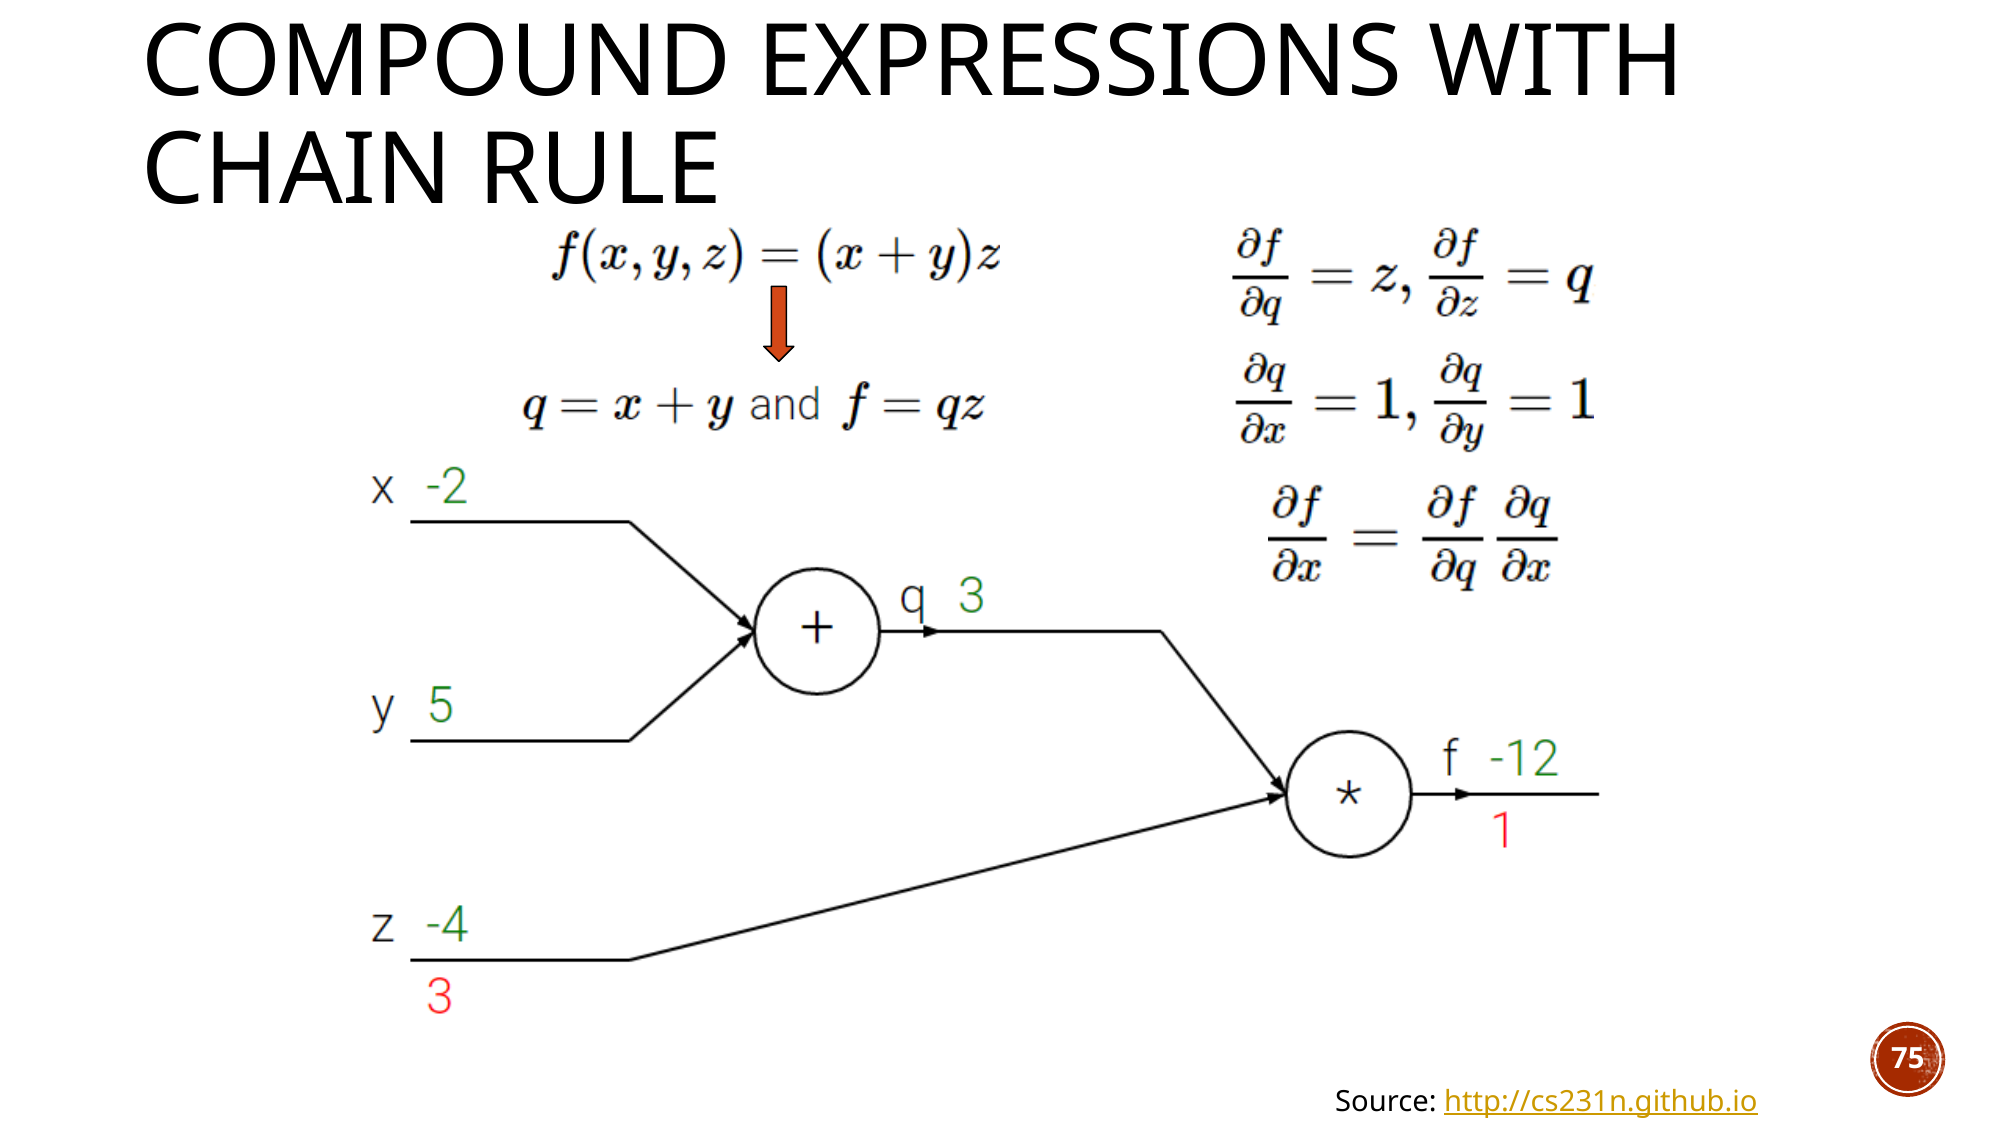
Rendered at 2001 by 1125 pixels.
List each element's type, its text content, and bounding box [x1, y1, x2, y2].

picture [359, 461, 1603, 1019]
picture [518, 380, 986, 437]
picture [1231, 226, 1640, 329]
picture [1231, 348, 1594, 454]
picture [548, 227, 1000, 287]
text_box Compound expressions with chain rule [126, 0, 1880, 234]
slide_number 75 [1855, 1028, 1961, 1089]
text_box [763, 287, 794, 362]
text_box Source: http://cs231n.github.io [1320, 1074, 1773, 1125]
